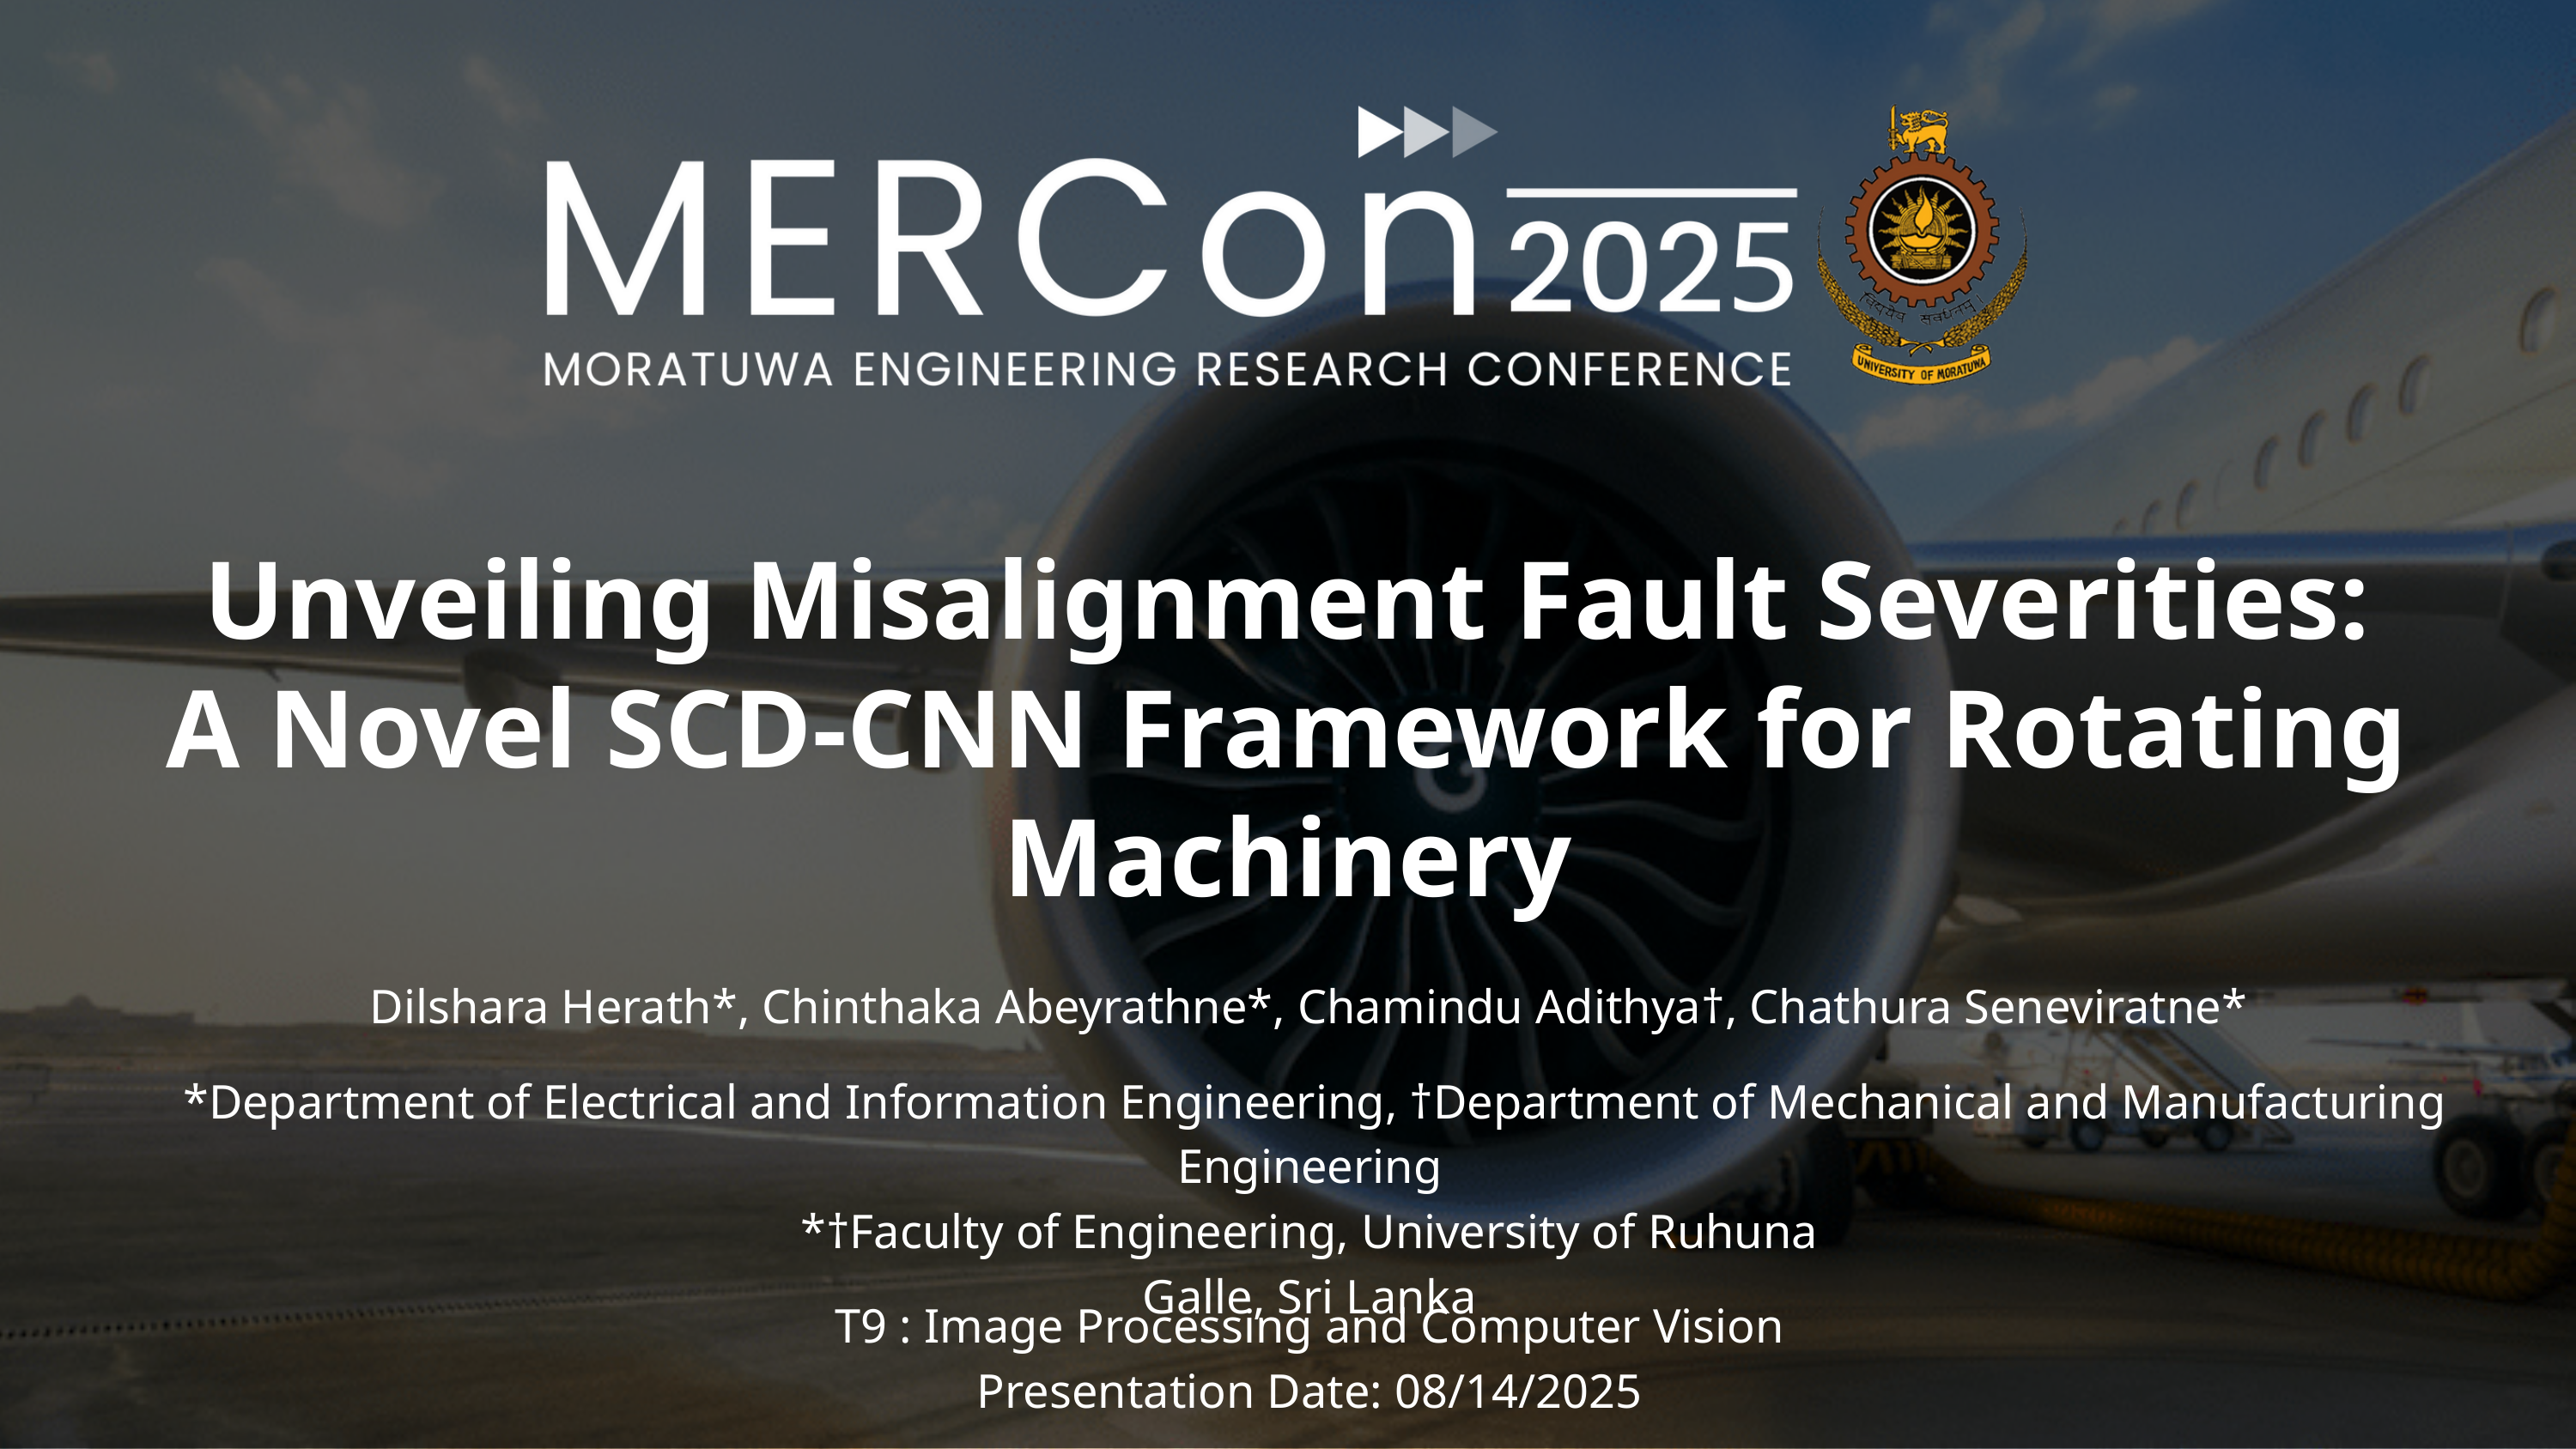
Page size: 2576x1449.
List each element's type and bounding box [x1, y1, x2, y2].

text_box [0, 0, 2576, 1448]
